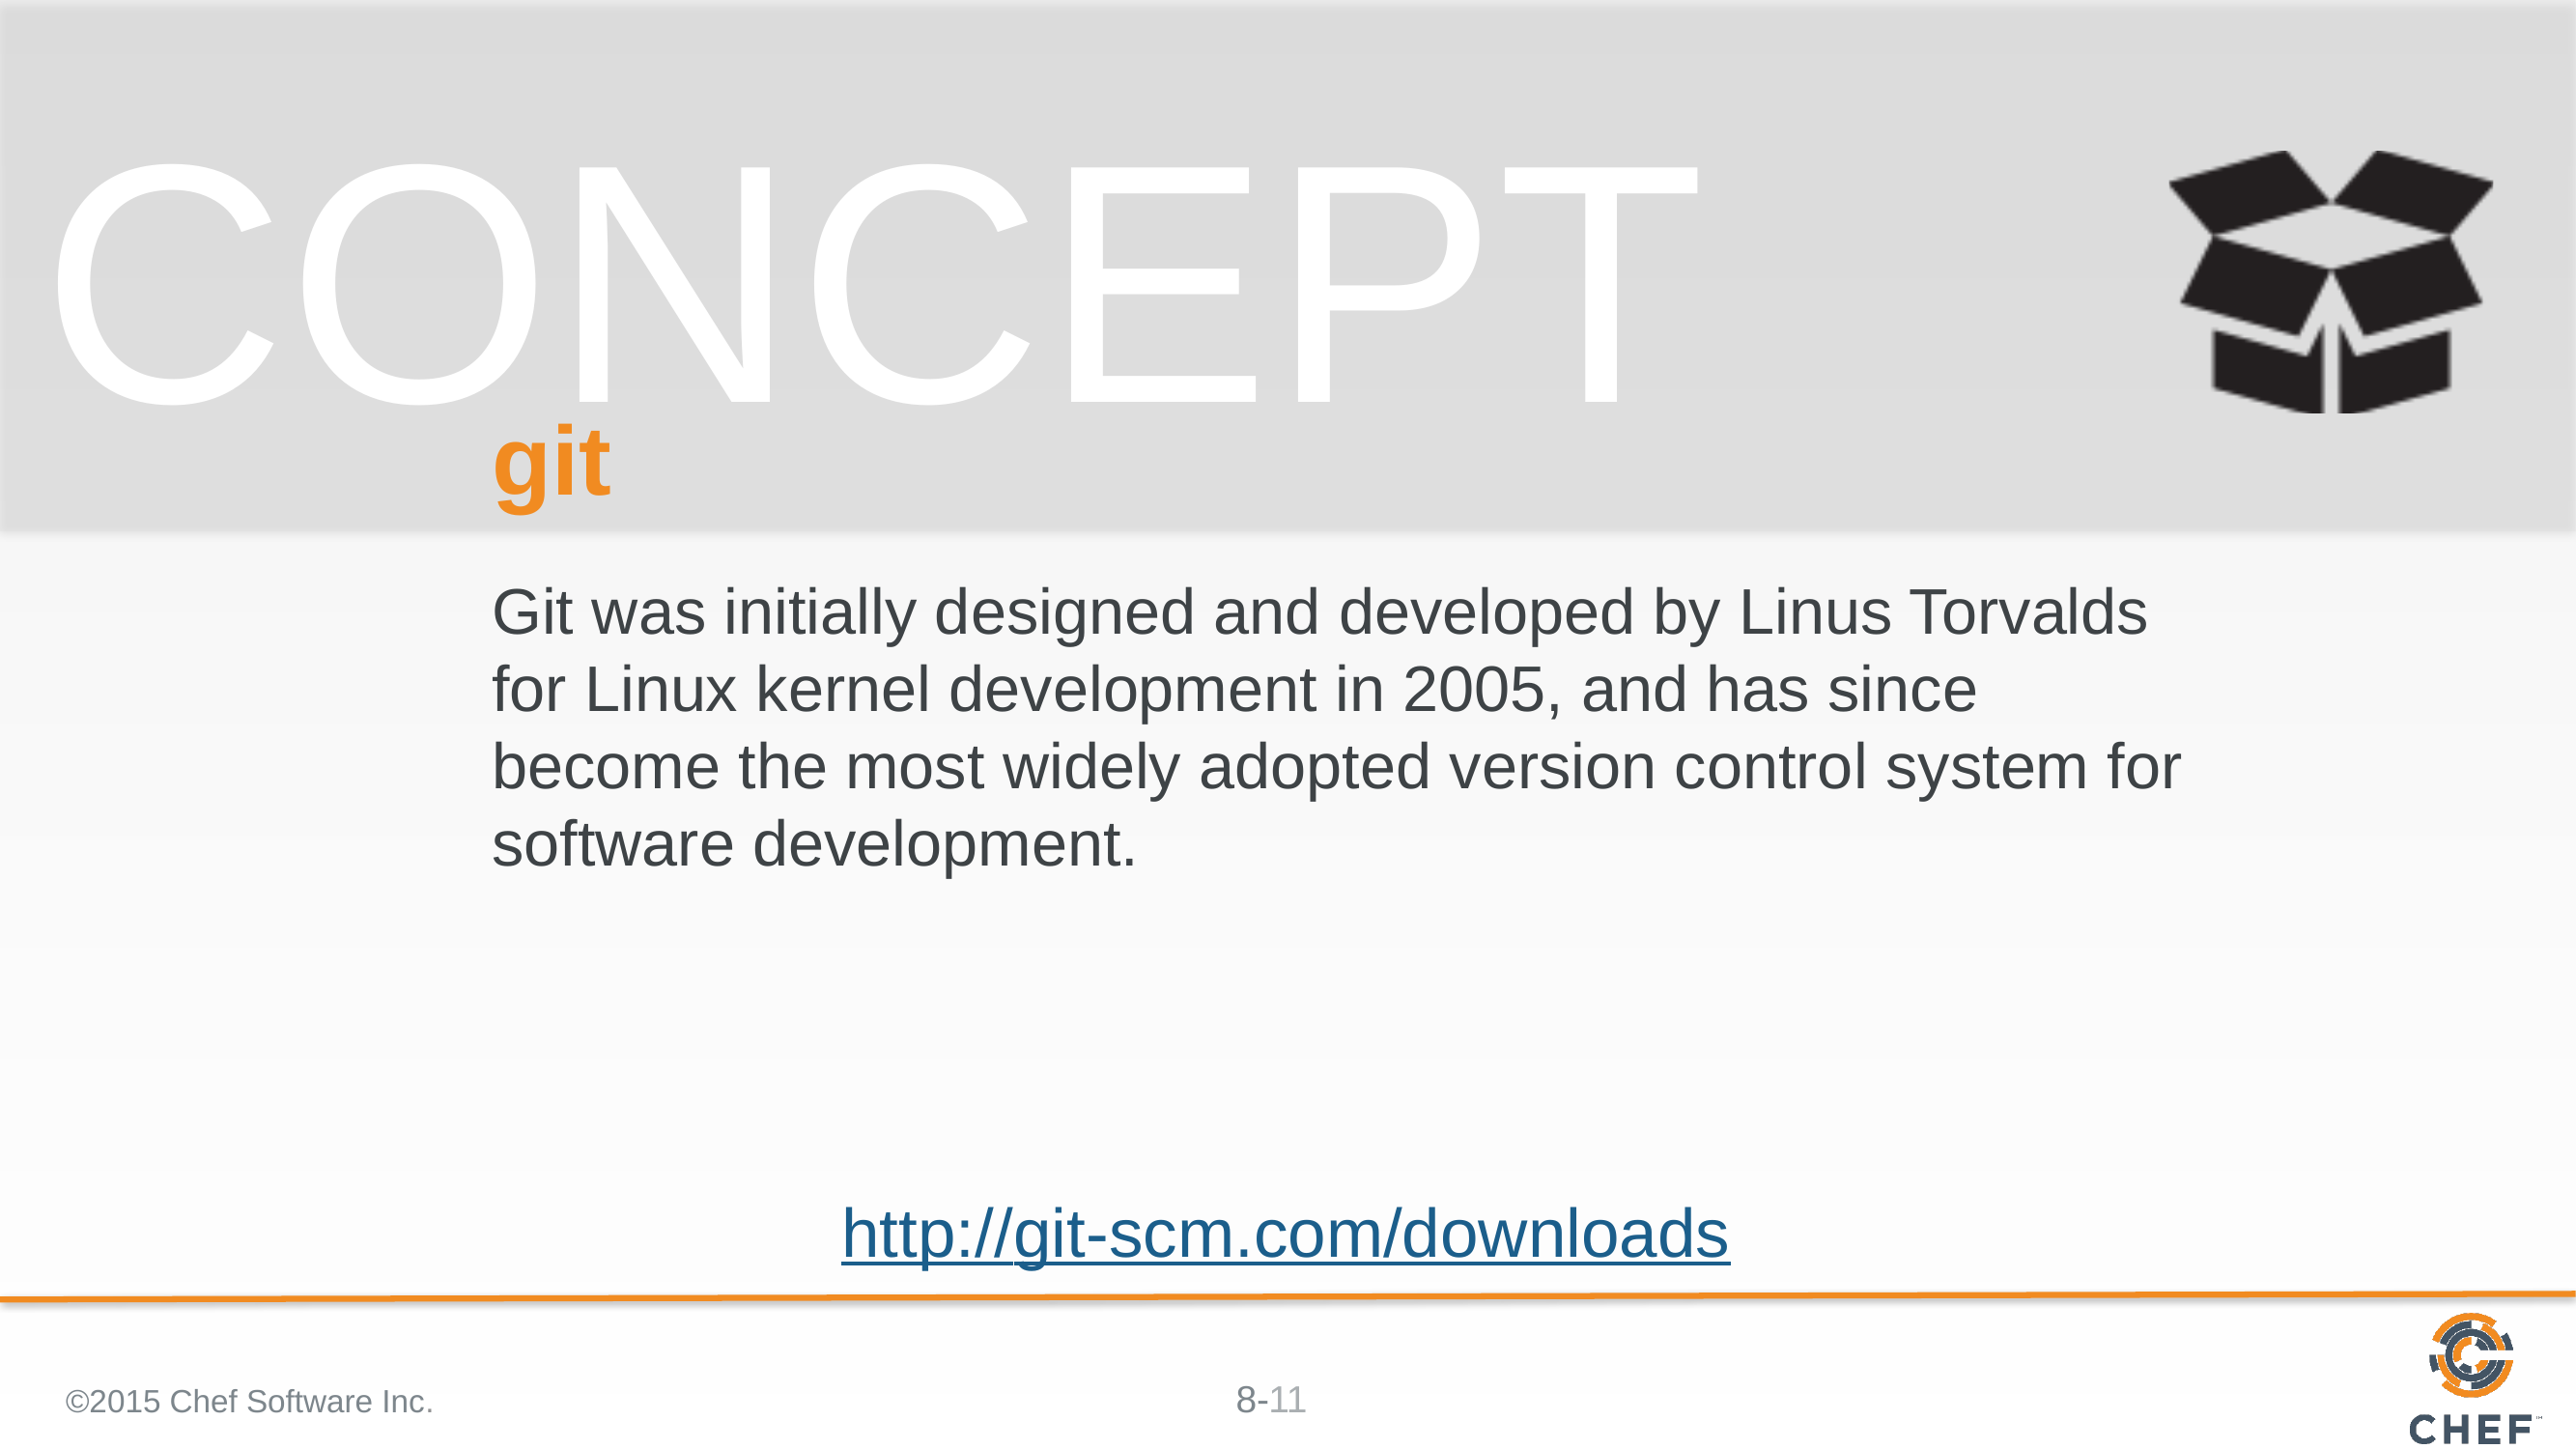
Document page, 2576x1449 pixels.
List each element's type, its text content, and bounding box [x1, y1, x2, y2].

footer ©2015 Chef Software Inc. [51, 1359, 952, 1440]
subtitle Git was initially designed and developed by Linus Torvalds for Linux kernel development in 2005, and has since become the most widely adopted version control system for software development. [477, 555, 2217, 1087]
picture [2399, 1297, 2550, 1449]
list http://git-scm.com/downloads [580, 1188, 1995, 1272]
slide_number 11 [998, 1359, 1578, 1437]
title git [477, 395, 2217, 531]
